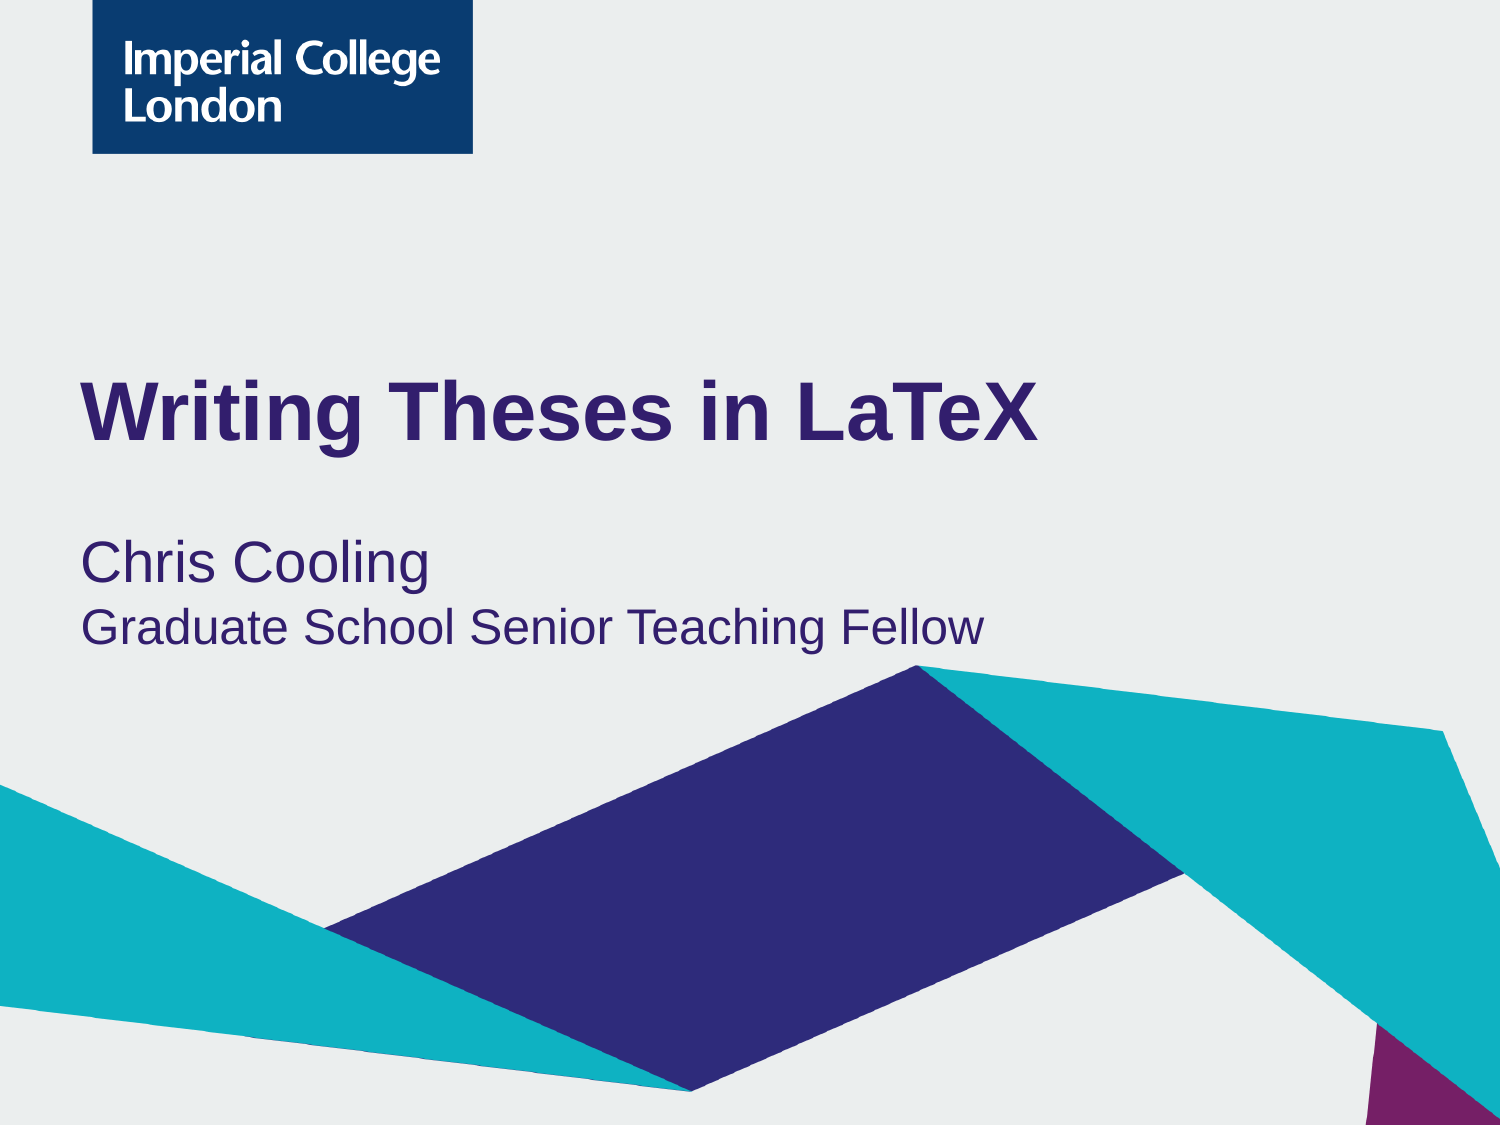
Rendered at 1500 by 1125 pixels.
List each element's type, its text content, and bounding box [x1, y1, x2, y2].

subtitle Chris Cooling Graduate School Senior Teaching Fellow [65, 517, 1300, 805]
picture [0, 0, 1500, 1125]
title Writing Theses in LaTeX [65, 208, 1212, 466]
